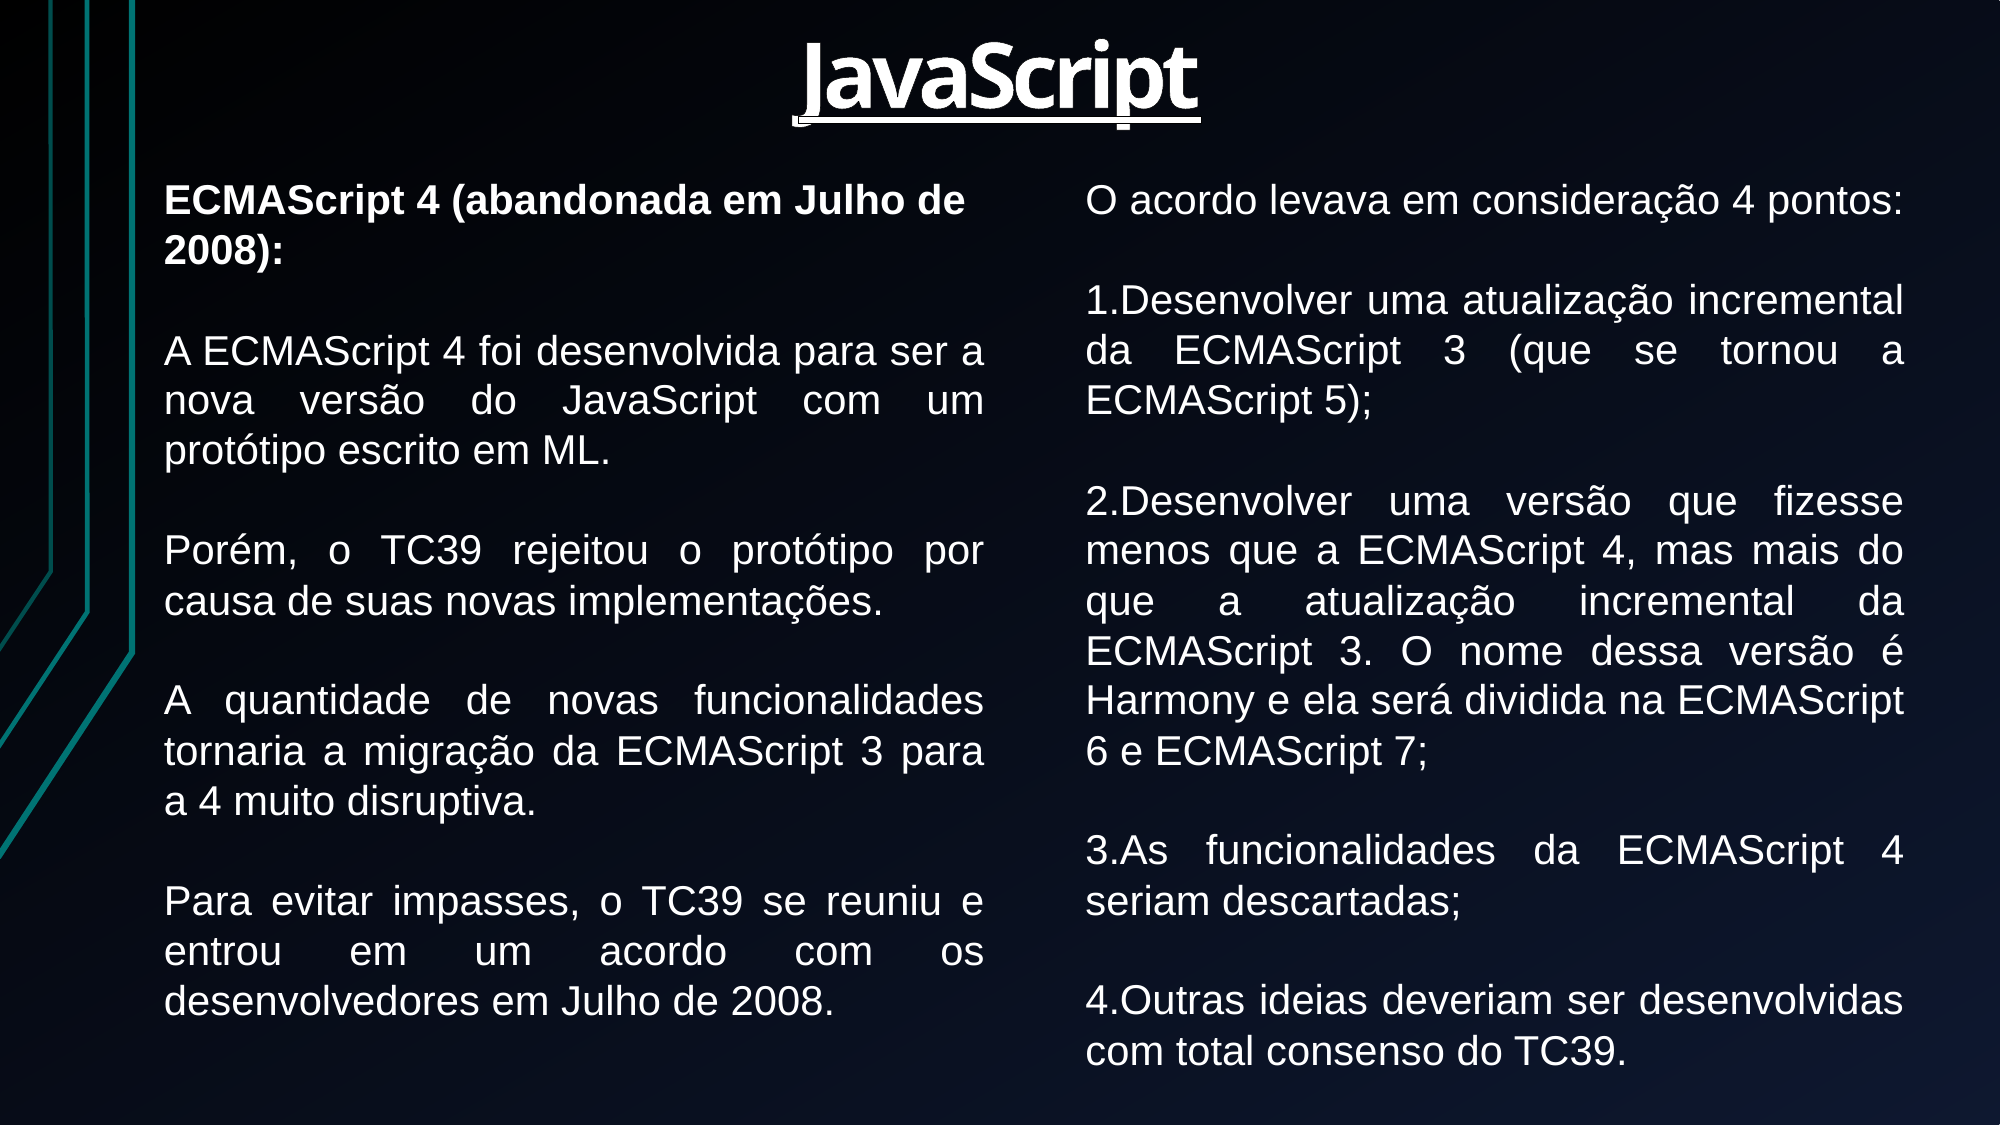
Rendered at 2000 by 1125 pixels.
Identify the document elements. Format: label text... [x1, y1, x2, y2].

text_box O acordo levava em consideração 4 pontos: Desenvolver uma atualização incremental da ECMAScript 3 (que se tornou a ECMAScript 5); Desenvolver uma versão que fizesse menos que a ECMAScript 4, mas mais do que a atualização incremental da ECMAScript 3. O nome dessa versão é Harmony e ela será dividida na ECMAScript 6 e ECMAScript 7; As funcionalidades da ECMAScript 4 seriam descartadas; Outras ideias deveriam ser desenvolvidas com total consenso do TC39. [1070, 165, 1920, 1081]
text_box ECMAScript 4 (abandonada em Julho de 2008): A ECMAScript 4 foi desenvolvida para ser a nova versão do JavaScript com um protótipo escrito em ML. Porém, o TC39 rejeitou o protótipo por causa de suas novas implementações. A quantidade de novas funcionalidades tornaria a migração da ECMAScript 3 para a 4 muito disruptiva. Para evitar impasses, o TC39 se reuniu e entrou em um acordo com os desenvolvedores em Julho de 2008. [149, 165, 1000, 1031]
text_box JavaScript [783, 8, 1216, 134]
